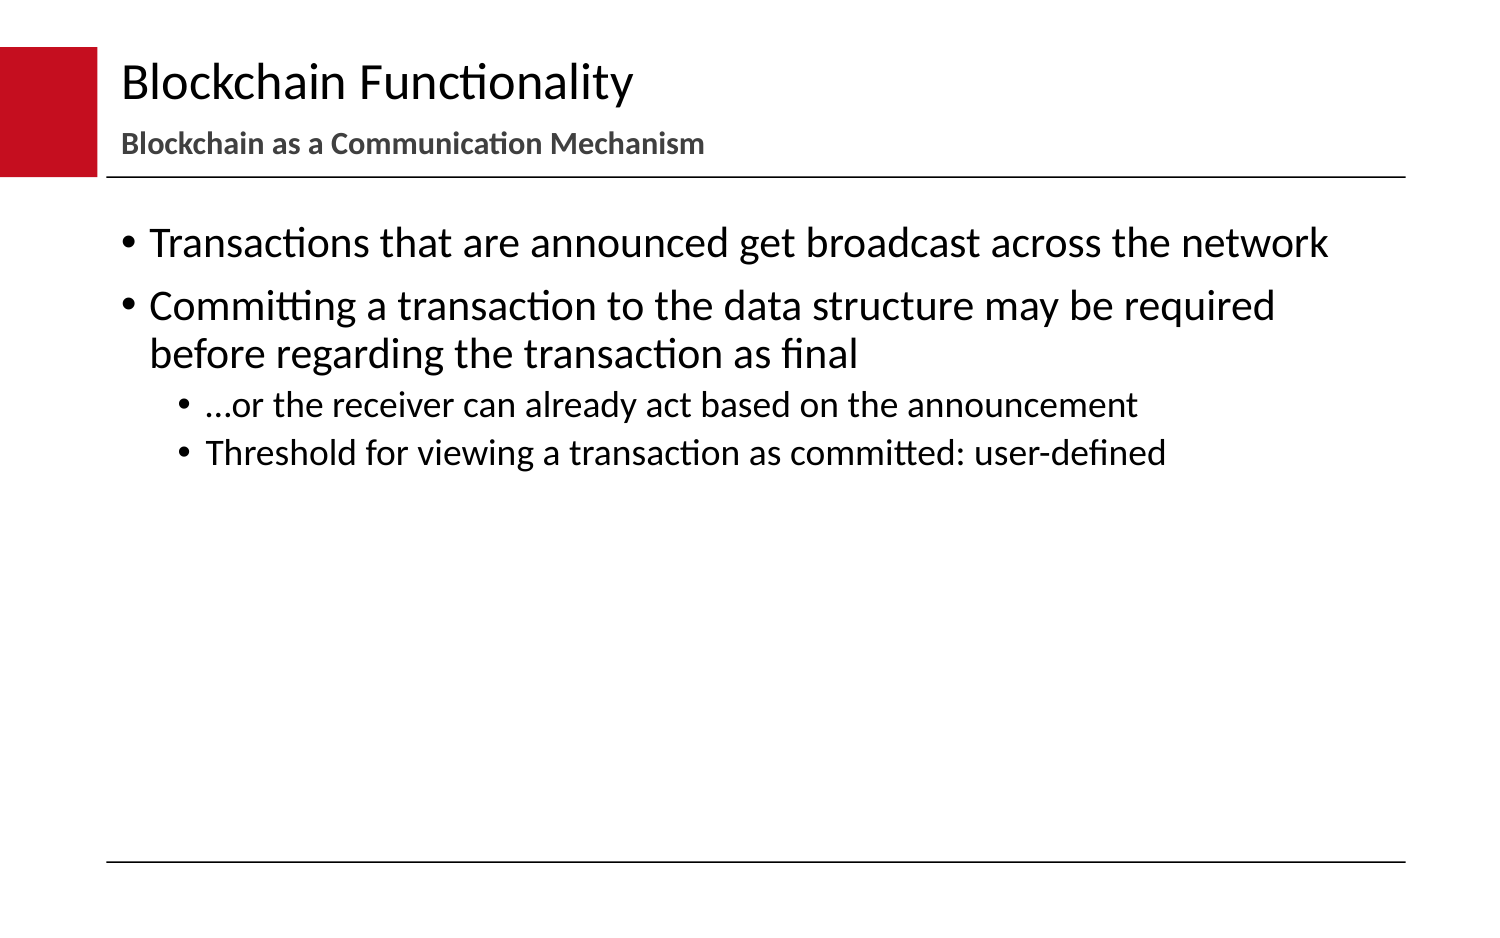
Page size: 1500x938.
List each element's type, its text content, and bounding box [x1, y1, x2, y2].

list Blockchain as a Communication Mechanism [106, 120, 1195, 170]
title Blockchain Functionality [106, 47, 1195, 120]
list Transactions that are announced get broadcast across the network Committing a transaction to the data structure may be required before regarding the transaction as final …or the receiver can already act based on the announcement Threshold for viewing a transaction as committed: user-defined [106, 212, 1406, 844]
